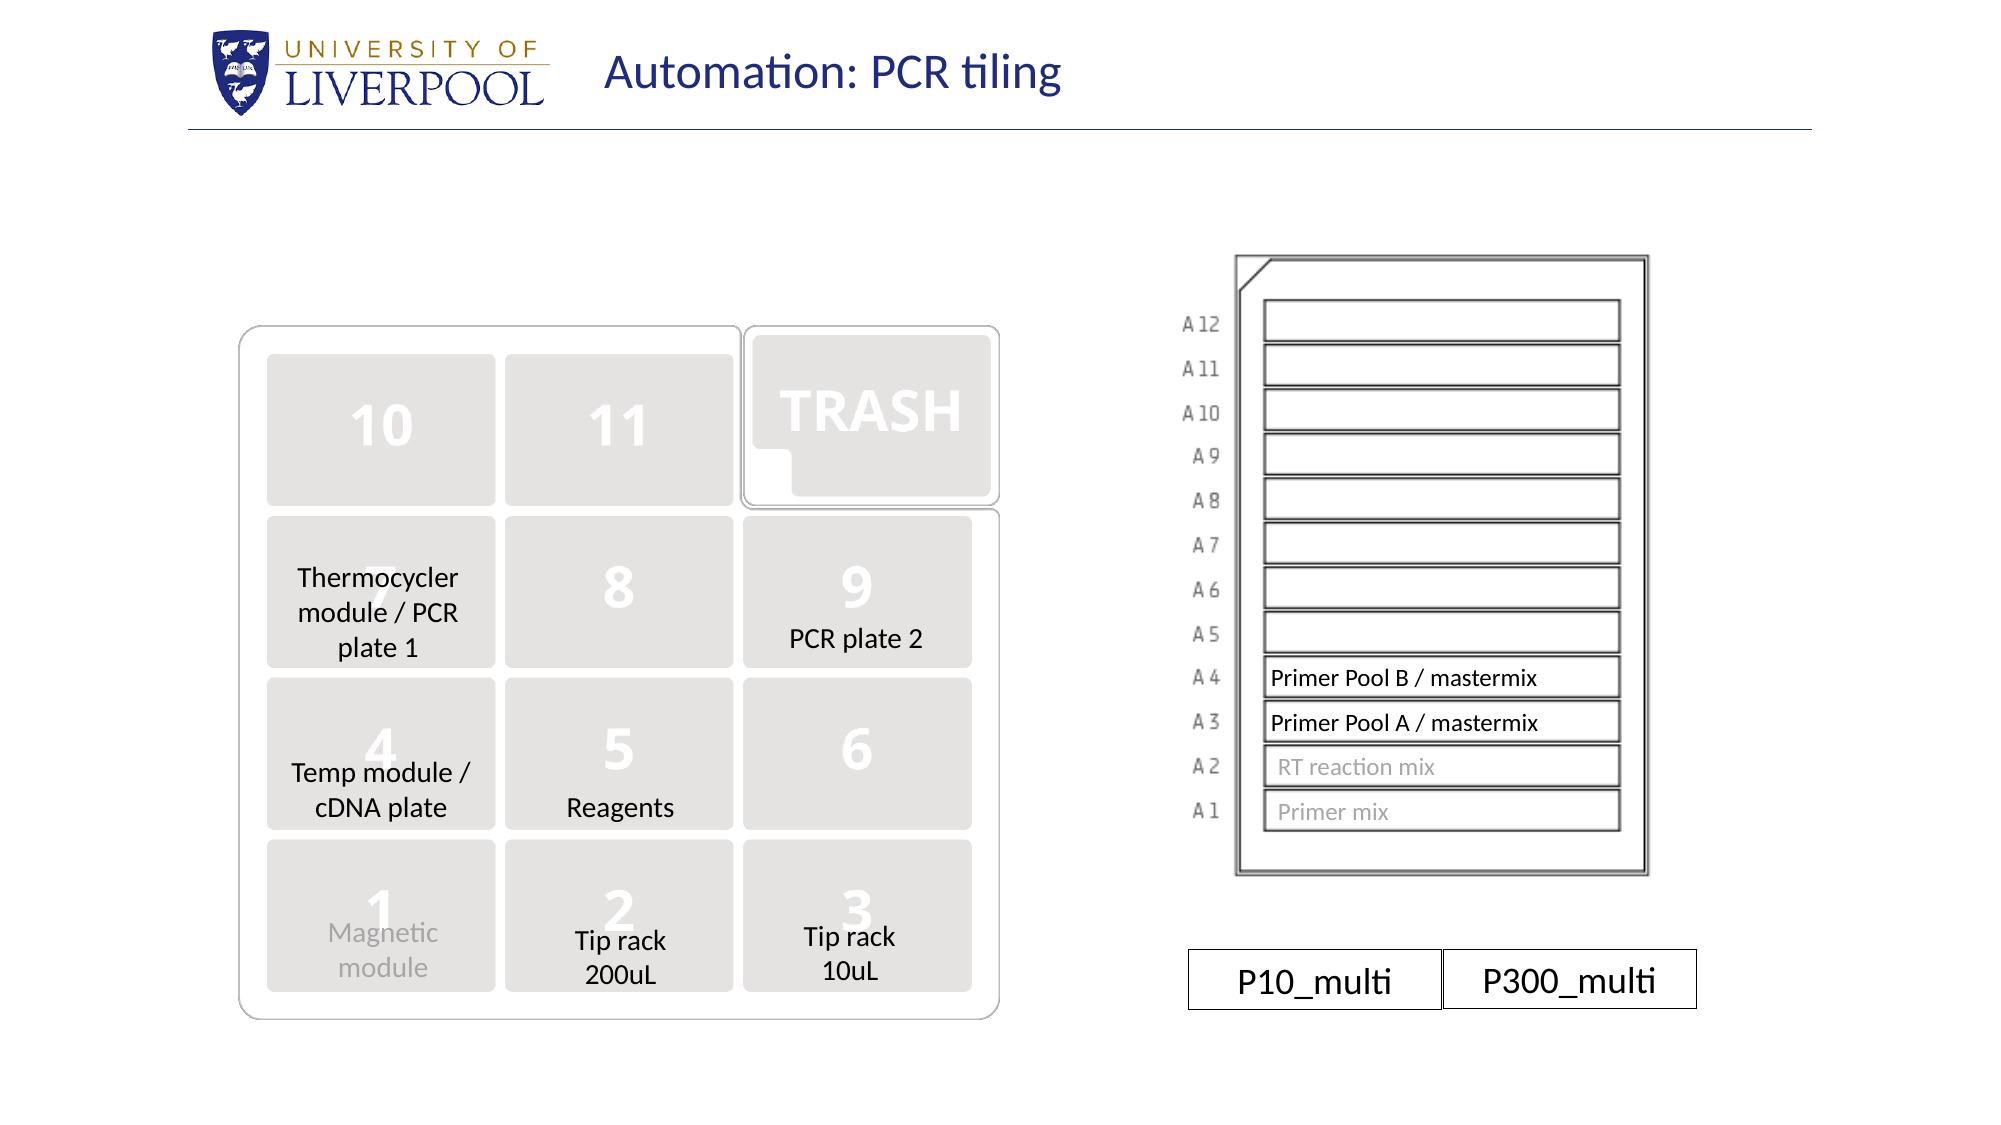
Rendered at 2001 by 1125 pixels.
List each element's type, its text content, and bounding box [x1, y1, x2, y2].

text_box P300_multi [1443, 949, 1697, 1009]
picture [212, 30, 550, 116]
text_box P10_multi [1188, 949, 1442, 1010]
text_box Automation: PCR tiling [589, 30, 1788, 106]
picture [238, 325, 1001, 1020]
picture [1144, 231, 1702, 916]
